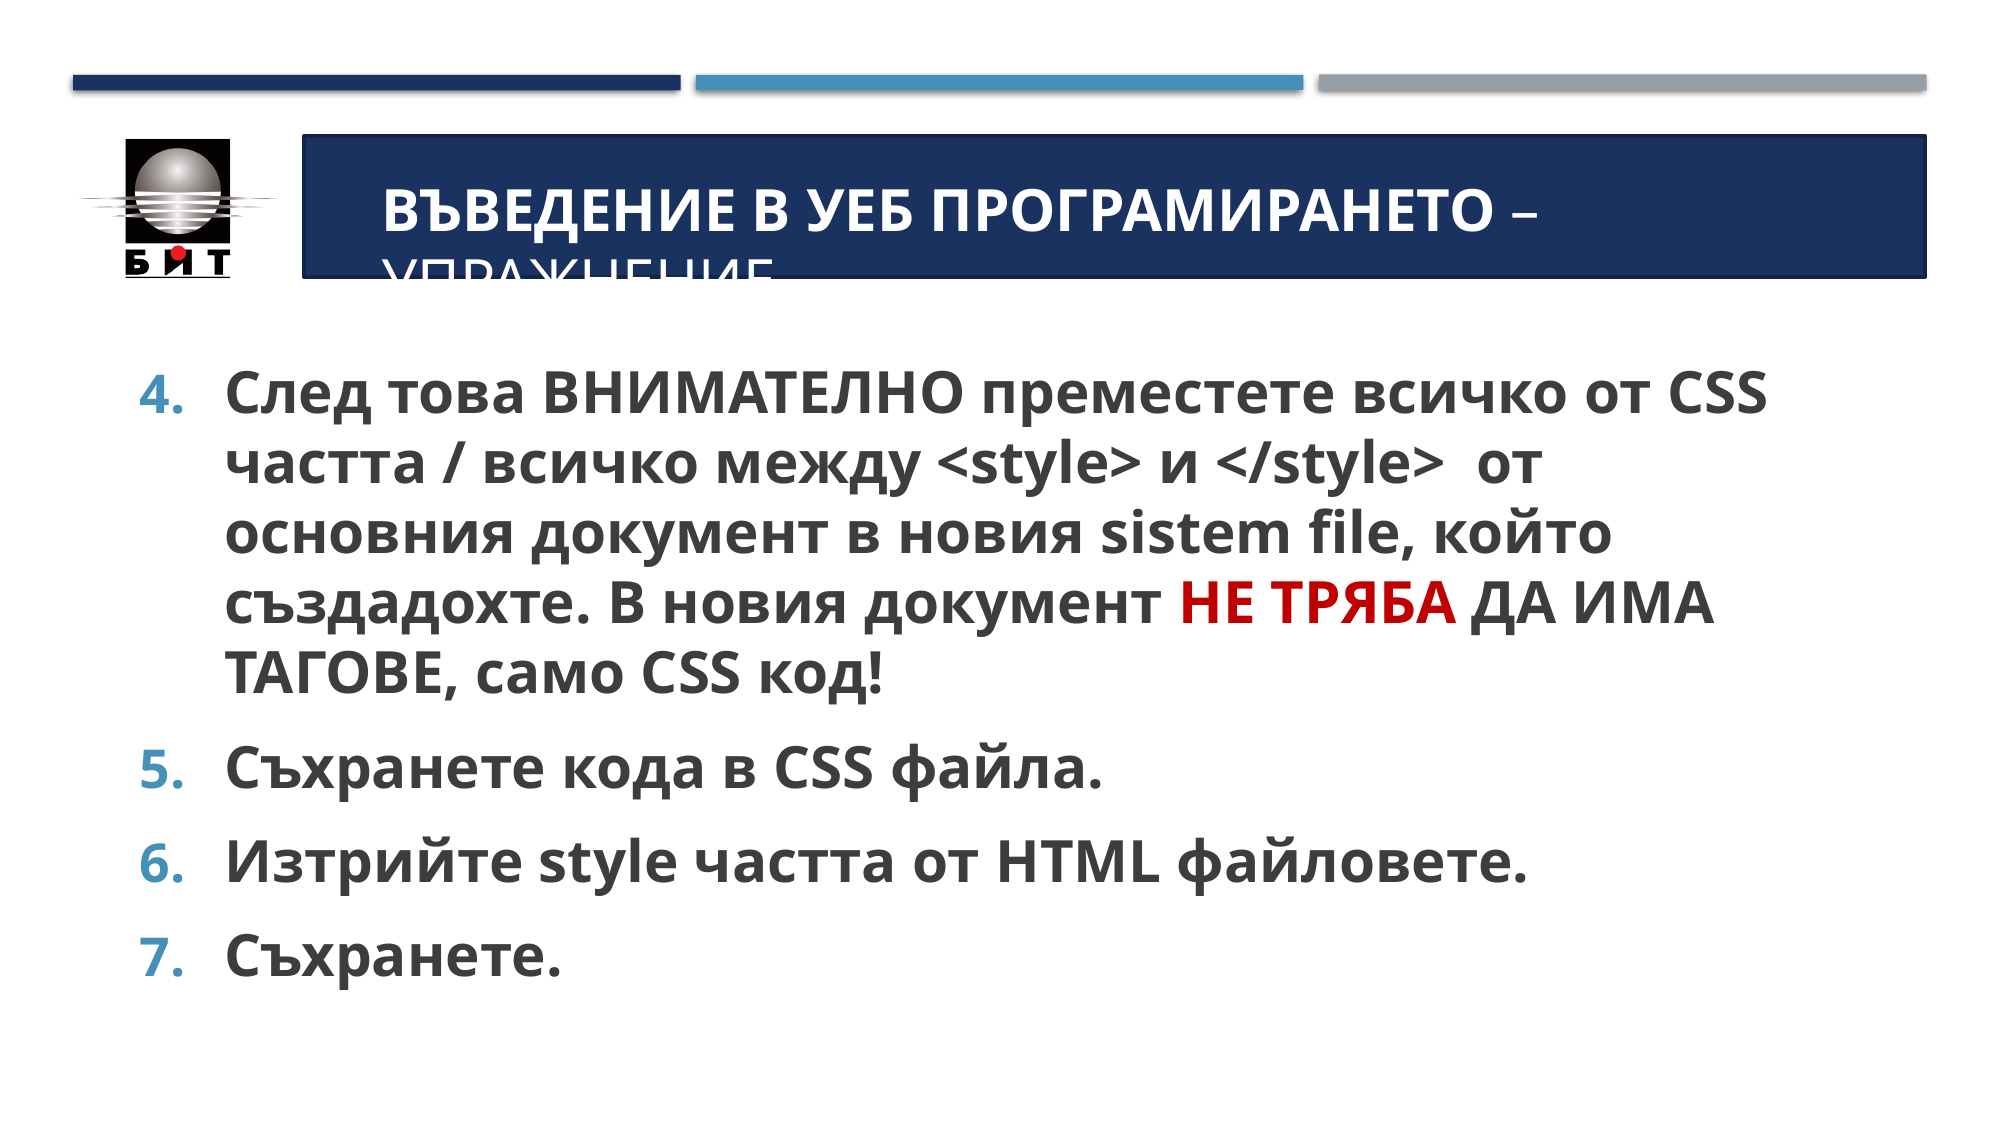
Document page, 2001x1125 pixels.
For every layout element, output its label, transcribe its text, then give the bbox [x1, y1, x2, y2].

text_box [302, 134, 1927, 279]
picture [74, 105, 280, 311]
text_box ВЪВЕДЕНИЕ В УЕБ ПРОГРАМИРАНЕТО – УПРАЖНЕНИЕ [366, 165, 1919, 321]
text_box След това ВНИМАТЕЛНО преместете всичко от CSS частта / всичко между <style> и </style> от основния документ в новия sistem file, който създадохте. В новия документ НЕ ТРЯБА ДА ИМА ТАГОВЕ, само CSS код! Съхранете кода в CSS файла. Изтрийте style частта от HTML файловете. Съхранете. [124, 671, 1834, 767]
